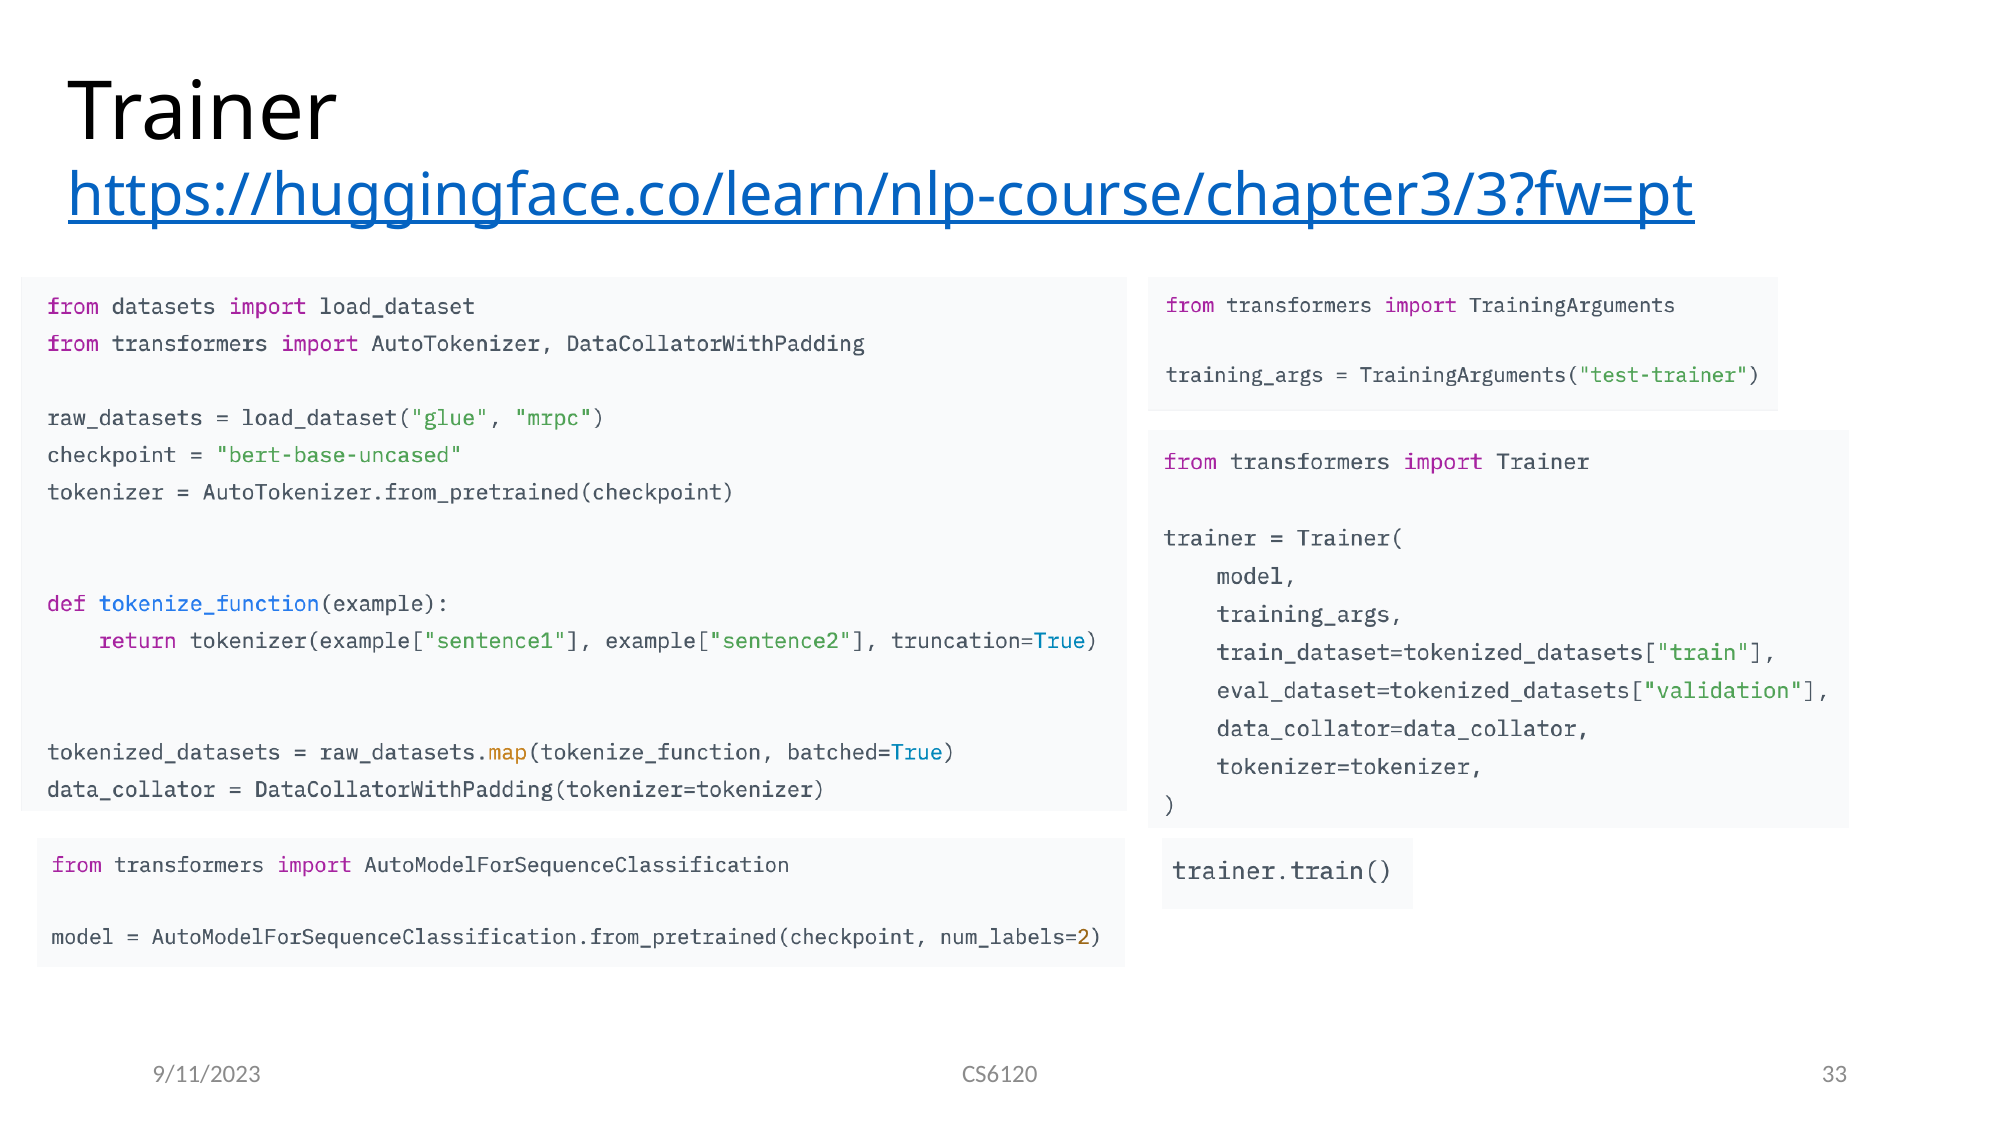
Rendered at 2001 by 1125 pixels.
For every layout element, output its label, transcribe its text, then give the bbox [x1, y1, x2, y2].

picture [1162, 838, 1413, 909]
picture [1148, 430, 1849, 828]
footer CS6120 [662, 1042, 1338, 1103]
picture [21, 277, 1127, 811]
picture [1148, 277, 1778, 412]
title Trainer https://huggingface.co/learn/nlp-course/chapter3/3?fw=pt [52, 40, 1778, 259]
slide_number 33 [1412, 1042, 1863, 1103]
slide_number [137, 1042, 588, 1103]
picture [37, 838, 1125, 967]
